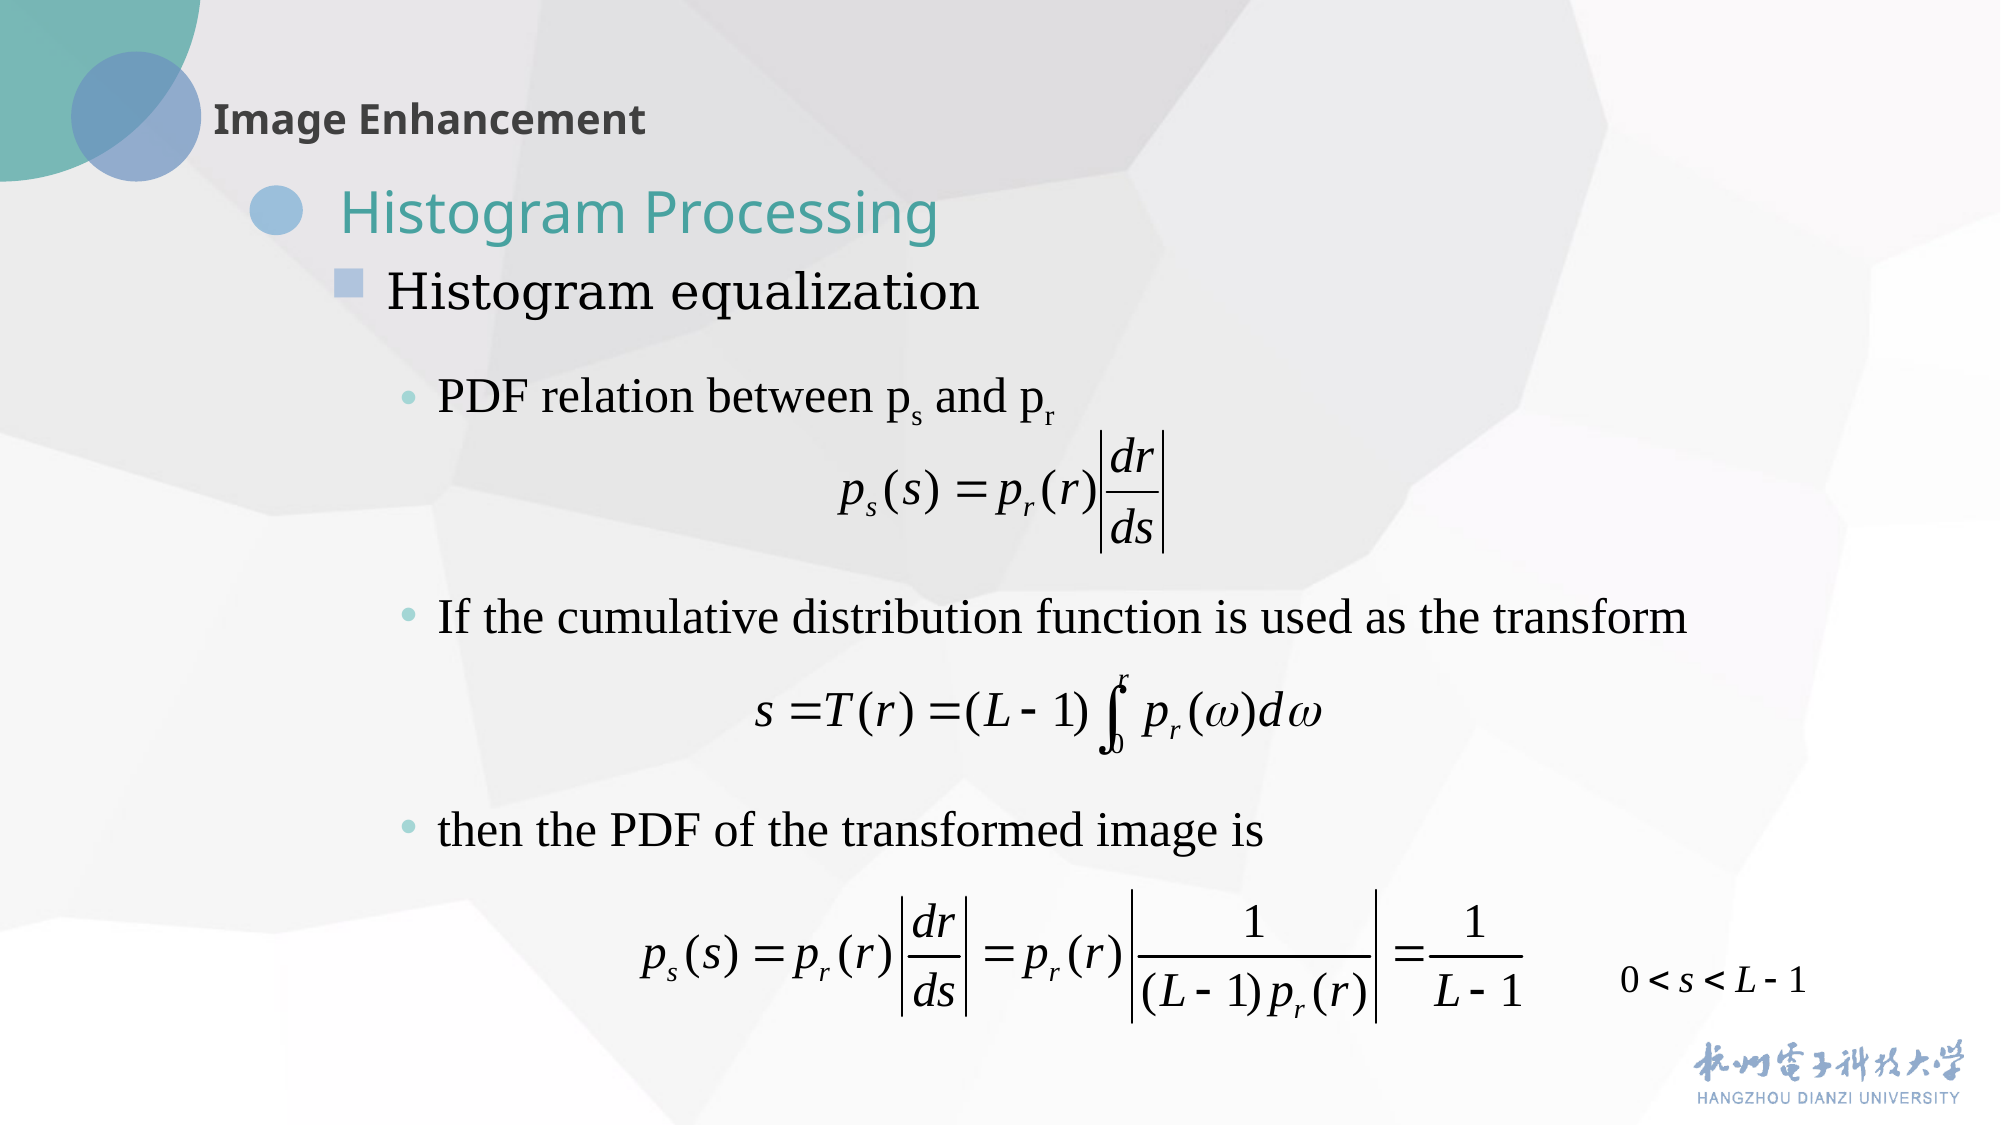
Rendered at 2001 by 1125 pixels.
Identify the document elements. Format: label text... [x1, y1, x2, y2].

text_box Histogram Processing [324, 167, 1717, 253]
text_box Histogram equalization [315, 252, 1417, 328]
text_box [248, 184, 304, 237]
text_box [70, 50, 203, 183]
picture [0, 0, 2001, 1125]
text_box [746, 655, 1332, 764]
text_box PDF relation between ps and pr If the cumulative distribution function is used as the transform then the PDF of the transformed image is [385, 338, 1859, 1081]
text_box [826, 420, 1173, 563]
text_box [0, 0, 202, 183]
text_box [628, 879, 1811, 1034]
